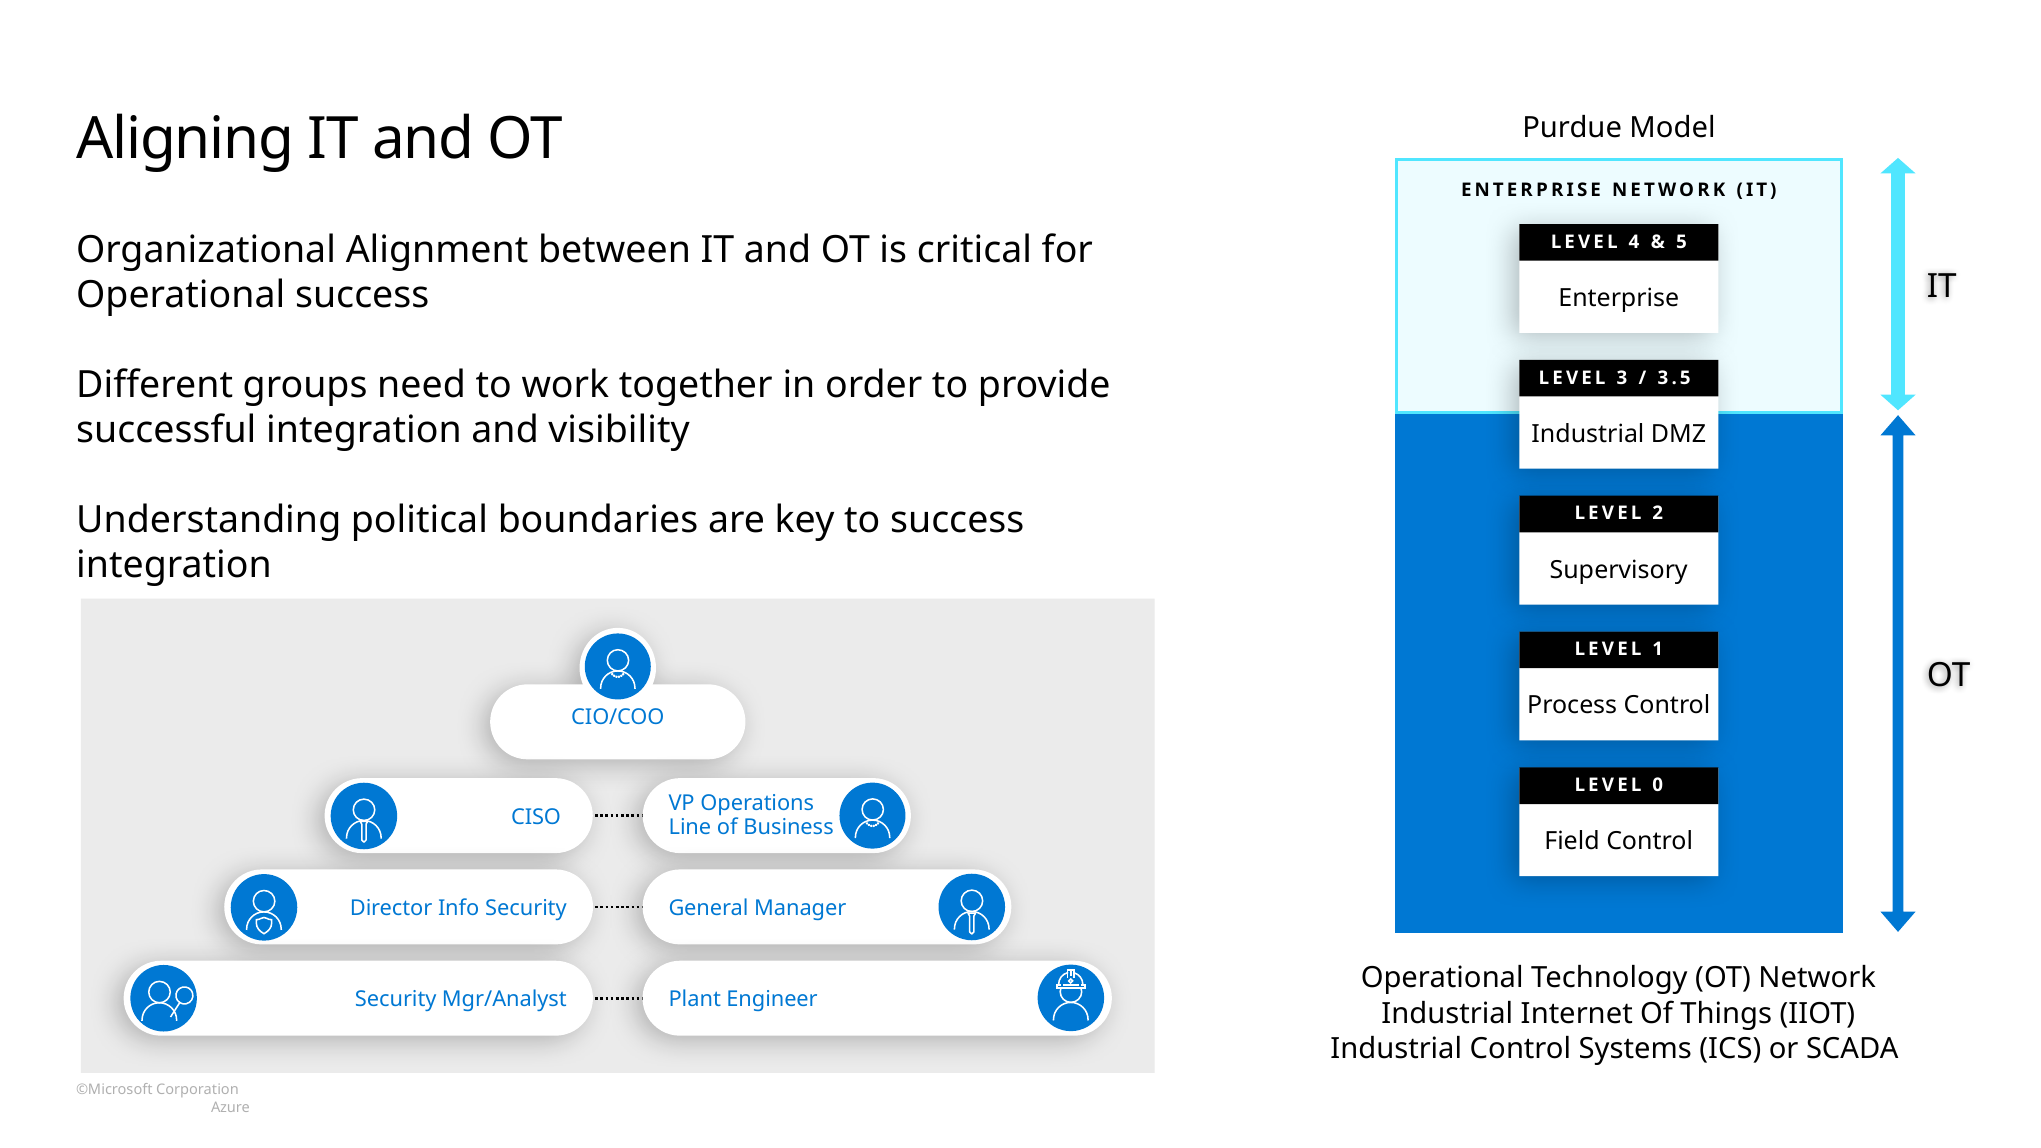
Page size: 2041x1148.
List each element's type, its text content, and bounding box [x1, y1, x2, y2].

list Organizational Alignment between IT and OT is critical for Operational success Different groups need to work together in order to provide successful integration and visibility Understanding political boundaries are key to success integration [76, 225, 1171, 589]
title Aligning IT and OT [76, 103, 1320, 172]
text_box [80, 598, 1155, 1074]
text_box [1320, 100, 2041, 1074]
